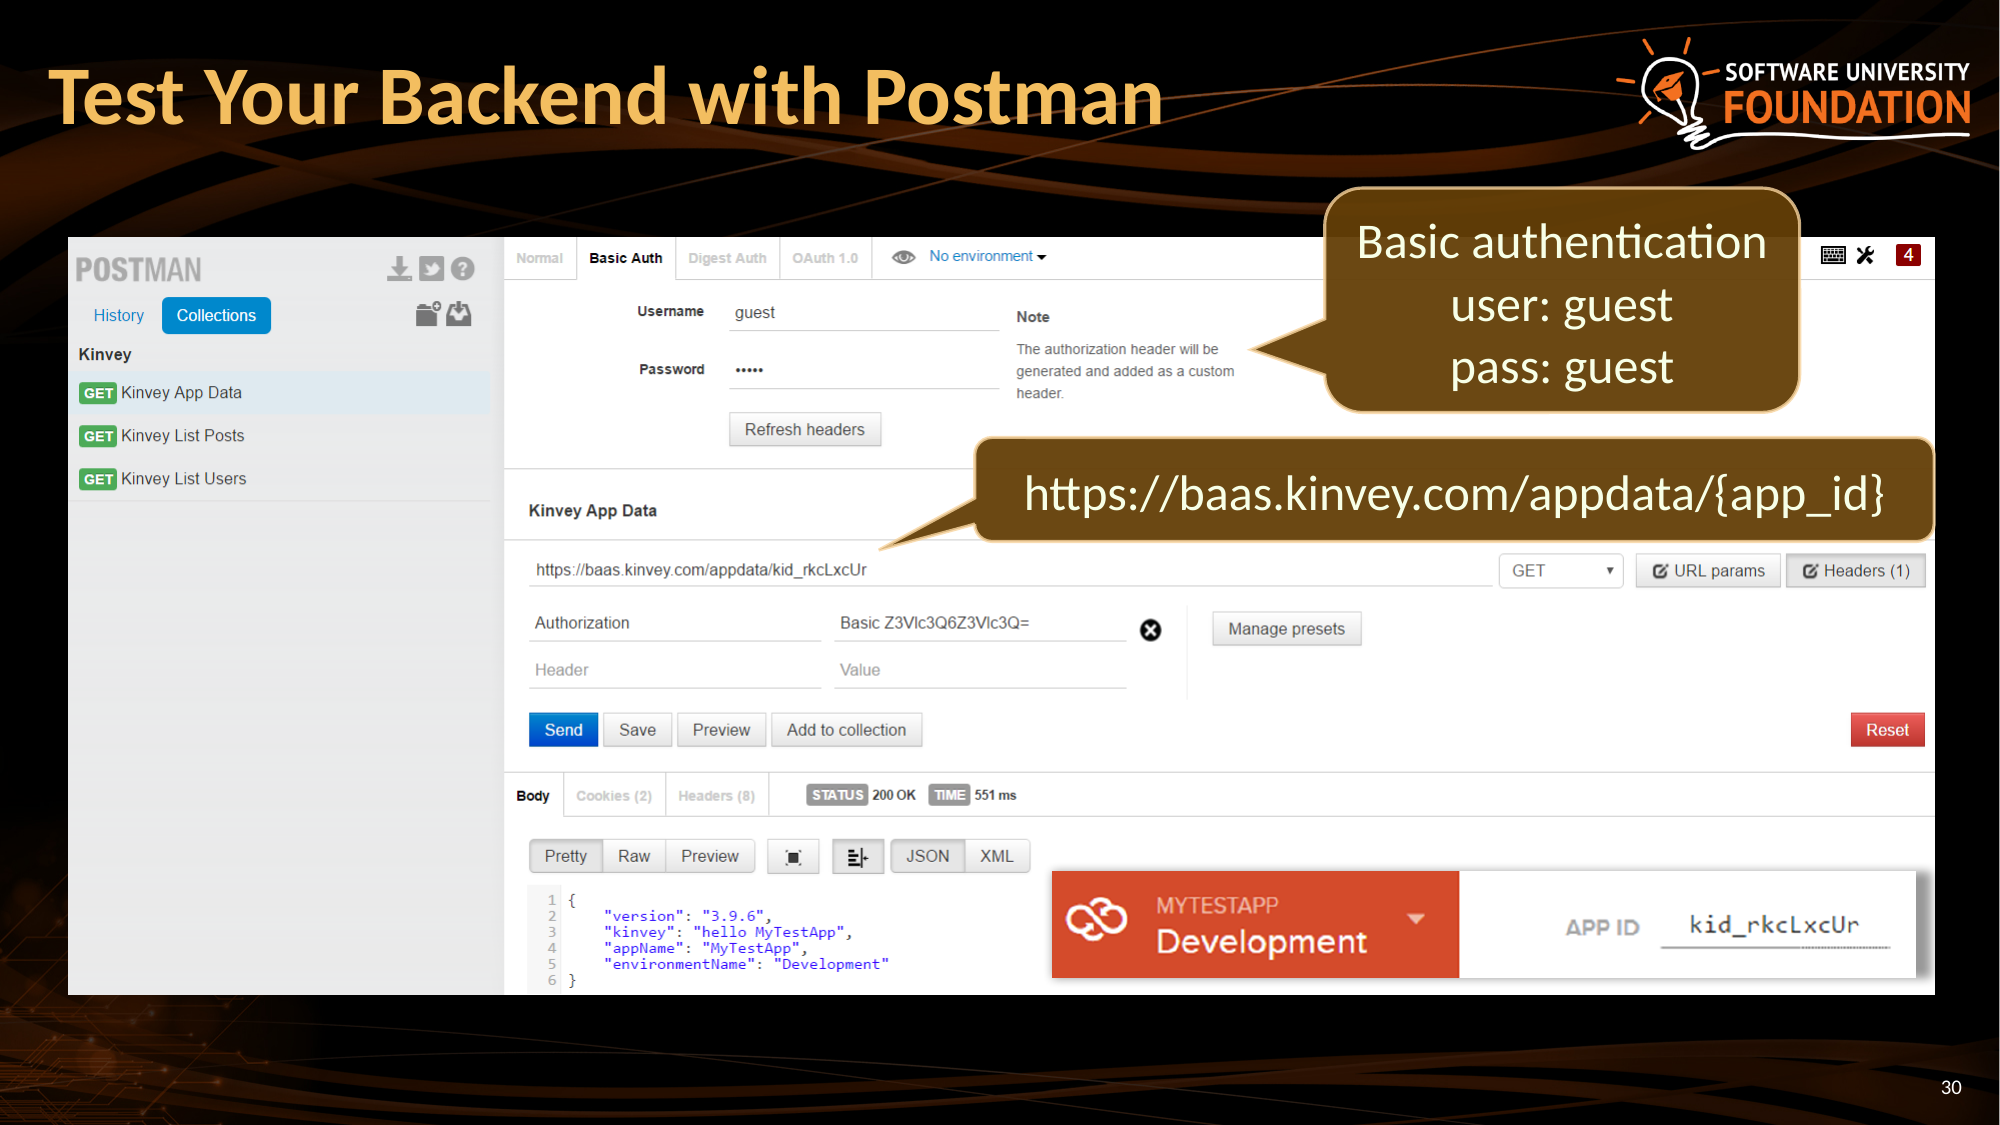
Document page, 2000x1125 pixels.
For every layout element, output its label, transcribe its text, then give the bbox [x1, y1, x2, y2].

title Test Your Backend with Postman [30, 6, 1602, 189]
text_box Basic authentication user: guest pass: guest [1323, 186, 1801, 237]
picture [0, 0, 2000, 1125]
slide_number 30 [1897, 1070, 1968, 1103]
